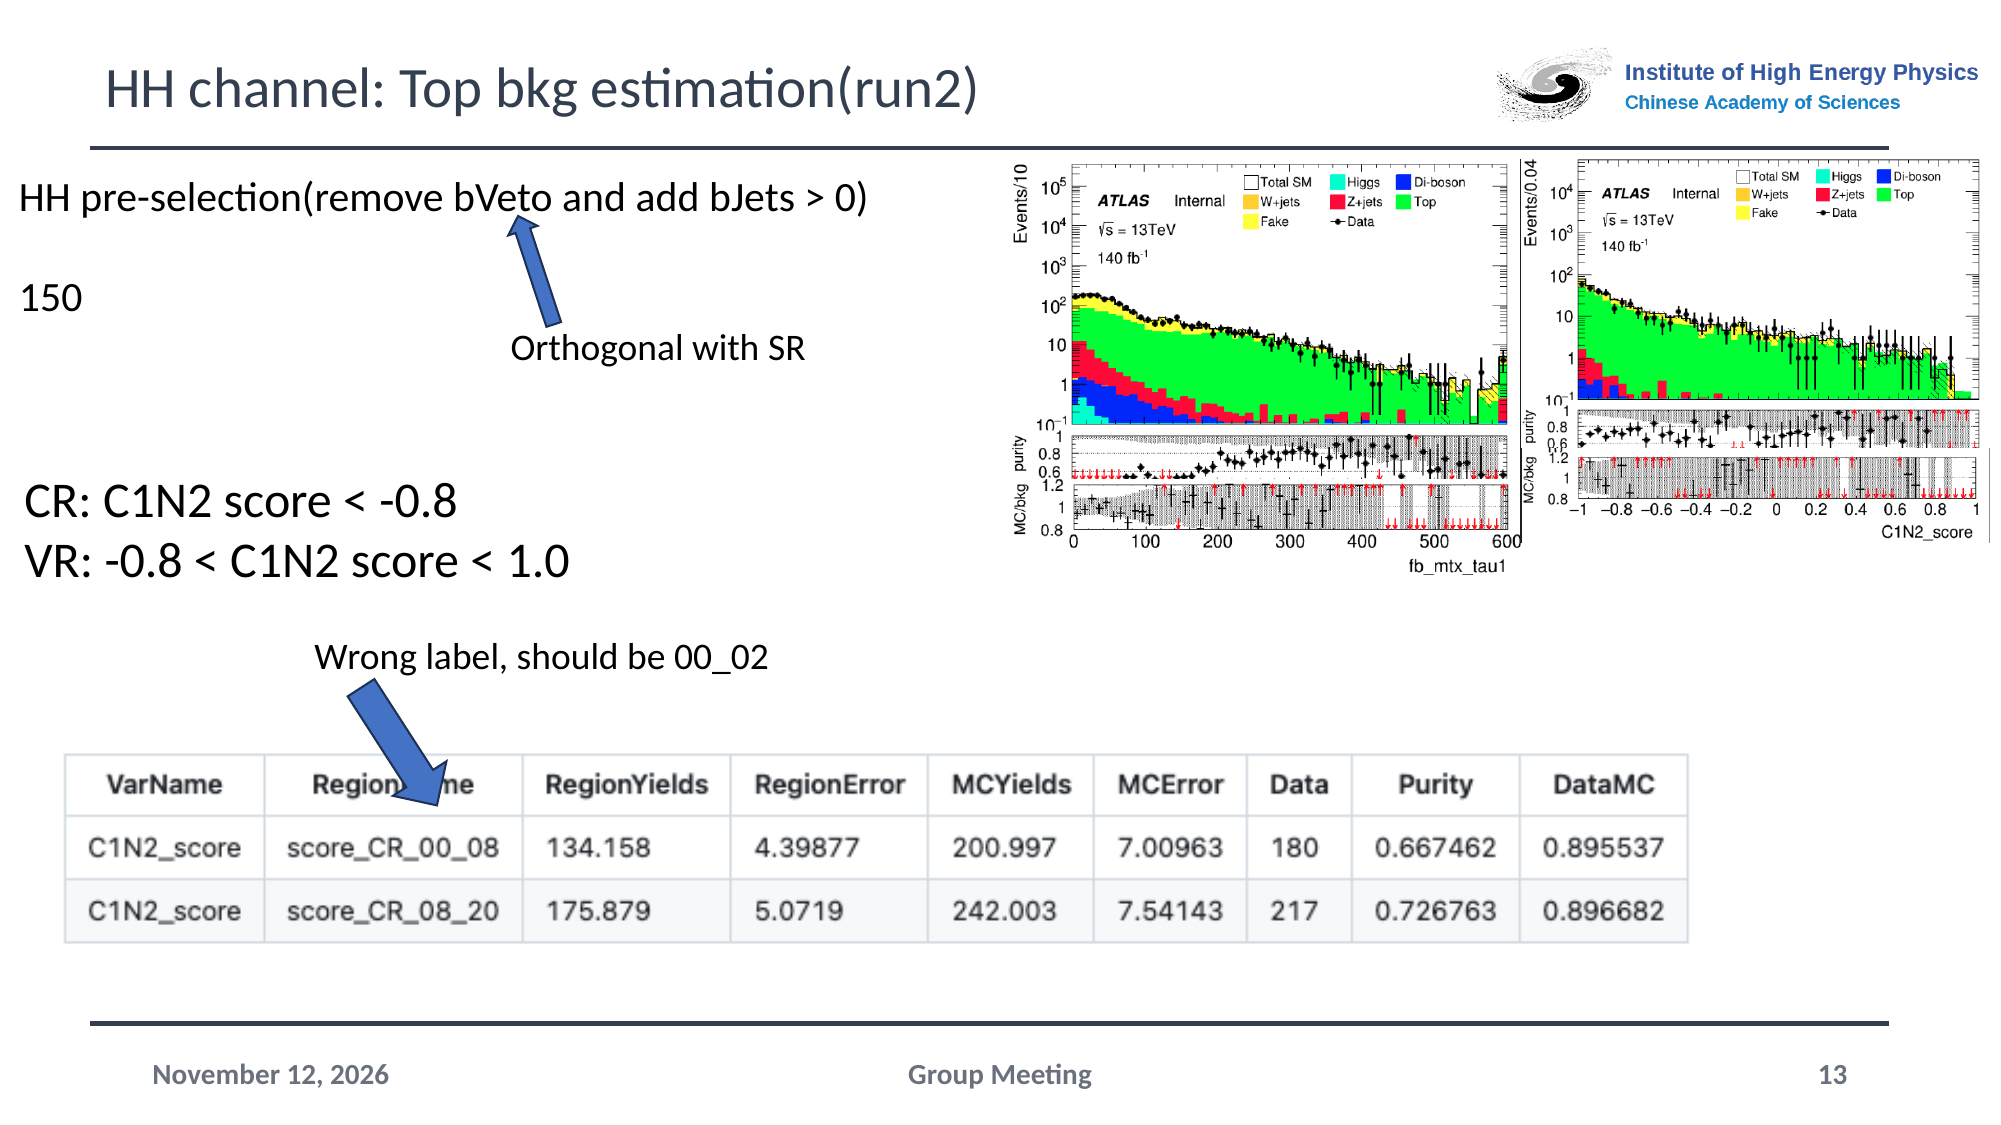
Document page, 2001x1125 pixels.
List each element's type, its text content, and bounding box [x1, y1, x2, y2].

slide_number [137, 1042, 588, 1103]
list HH channel: Top bkg estimation(run2) [90, 51, 1136, 129]
footer Group Meeting [662, 1042, 1338, 1103]
text_box [346, 684, 410, 731]
text_box Orthogonal with SR [495, 315, 821, 376]
text_box [506, 214, 560, 315]
text_box CR: C1N2 score < -0.8 VR: -0.8 < C1N2 score < 1.0 [9, 460, 585, 596]
picture [1495, 46, 1978, 123]
picture [1011, 159, 1990, 578]
text_box Wrong label, should be 00_02 [299, 624, 785, 684]
slide_number 13 [1412, 1042, 1863, 1103]
picture [52, 731, 1725, 963]
